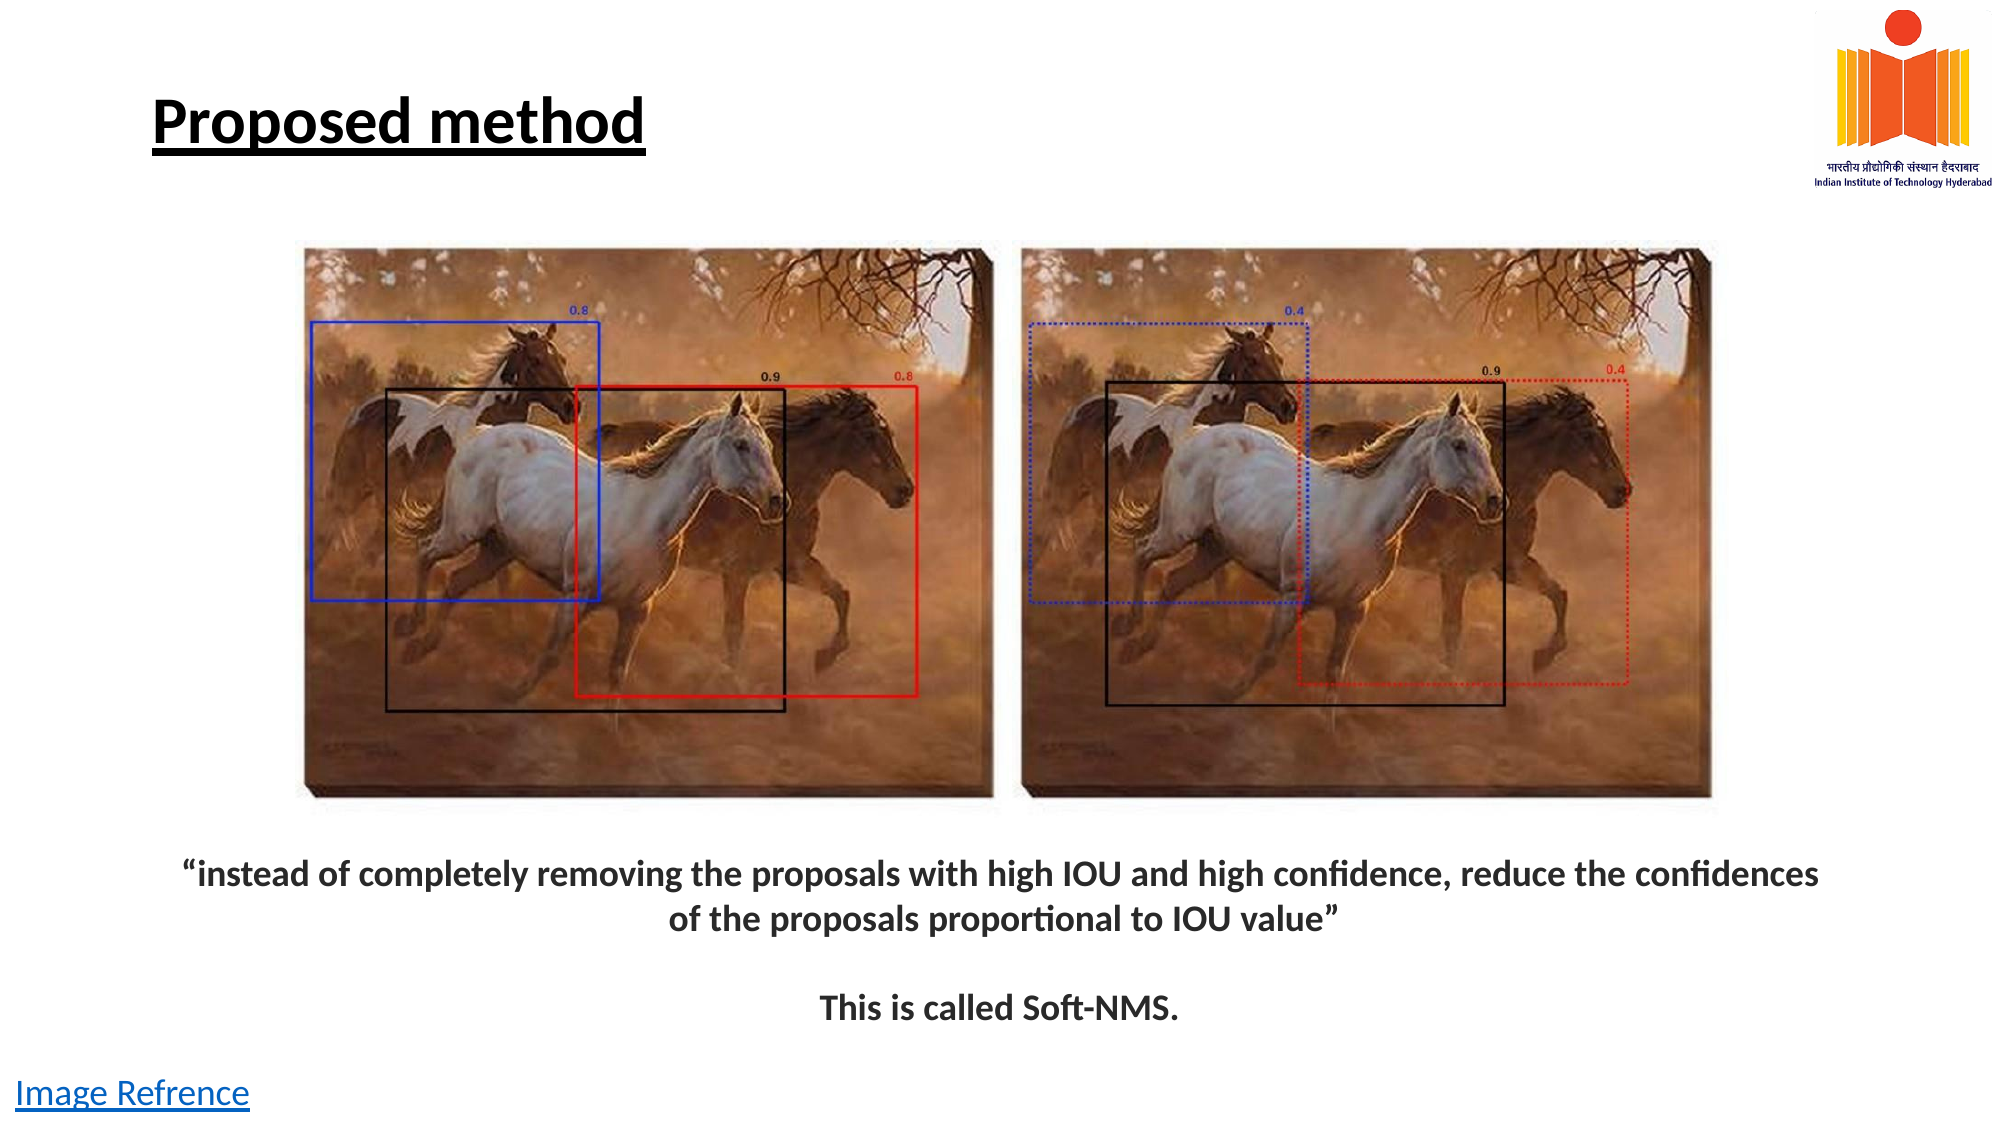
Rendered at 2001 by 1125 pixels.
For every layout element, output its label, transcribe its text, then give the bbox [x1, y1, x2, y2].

text_box “instead of completely removing the proposals with high IOU and high confidence, reduce the confidences of the proposals proportional to IOU value” This is called Soft-NMS. Image Refrence [13, 846, 1830, 1113]
picture [1814, 9, 1993, 189]
title Proposed method [150, 74, 650, 265]
picture [295, 240, 1729, 818]
